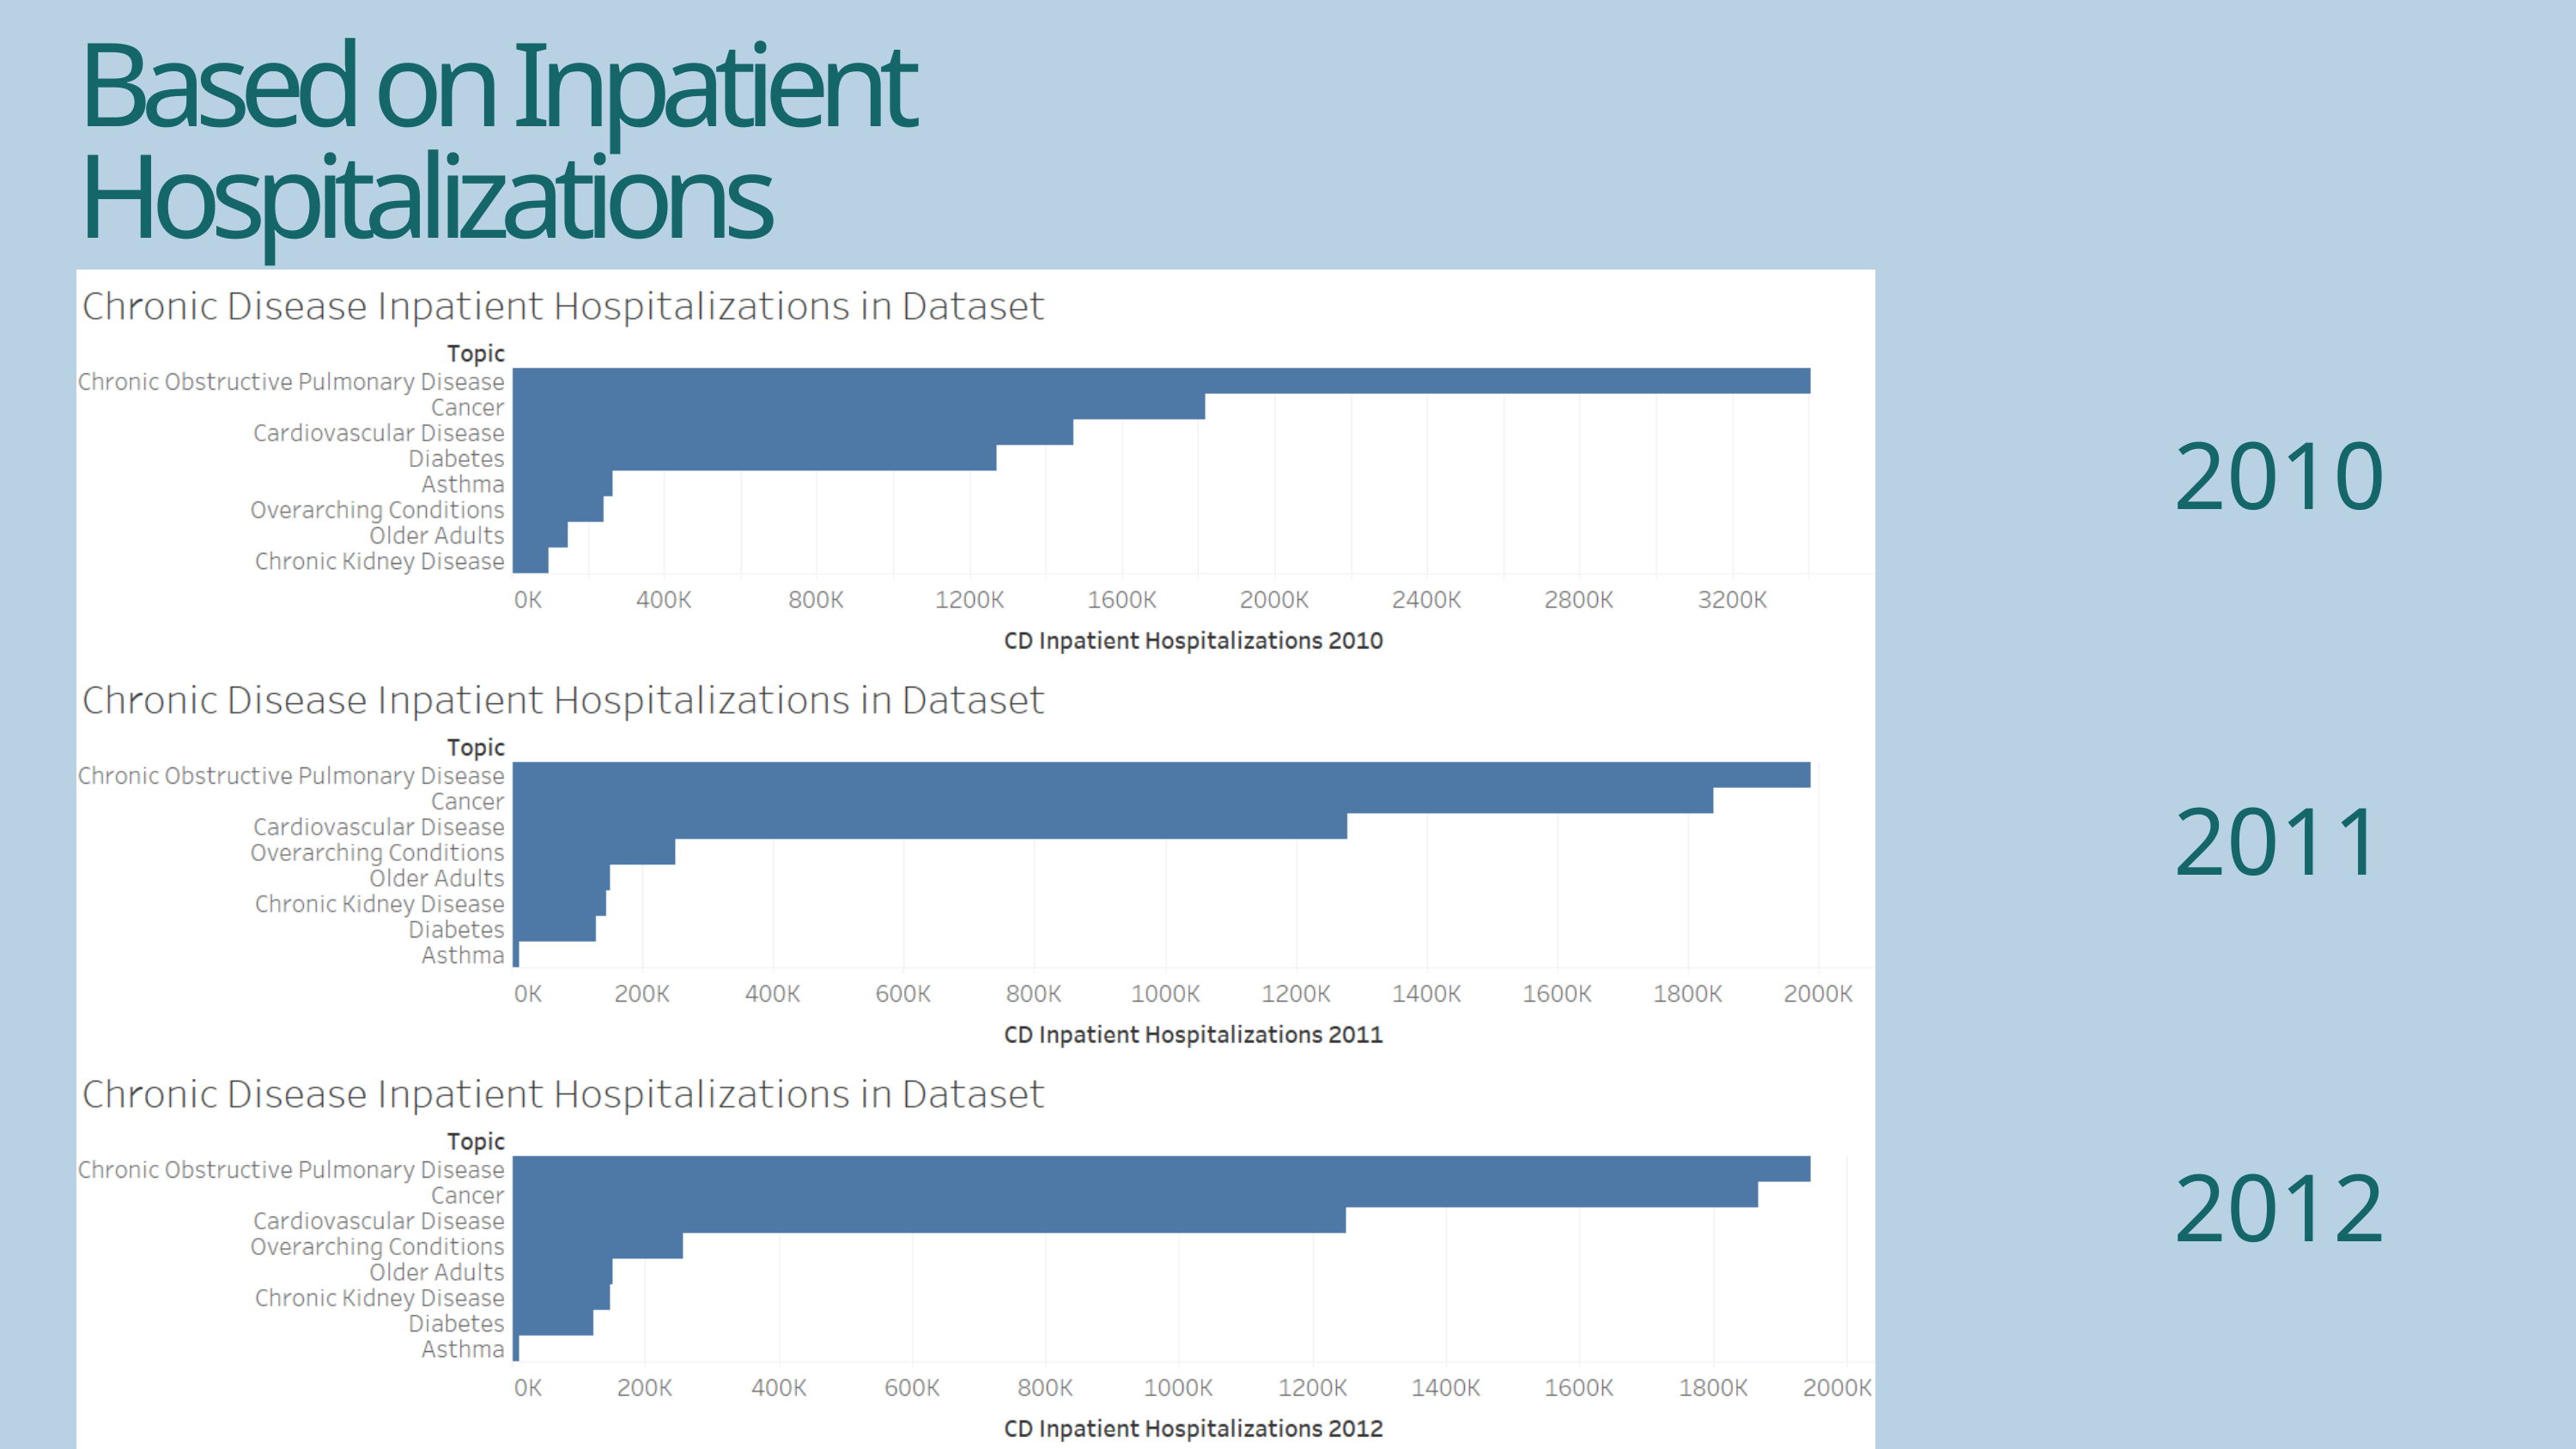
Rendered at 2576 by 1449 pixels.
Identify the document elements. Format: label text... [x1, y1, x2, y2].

text_box Based on Inpatient Hospitalizations [76, 39, 968, 262]
text_box 2010 [2165, 397, 2396, 528]
text_box [76, 270, 1876, 664]
text_box [76, 1058, 1876, 1449]
text_box 2012 [2171, 1130, 2390, 1260]
text_box 2011 [2172, 763, 2388, 894]
text_box [76, 664, 1876, 1058]
